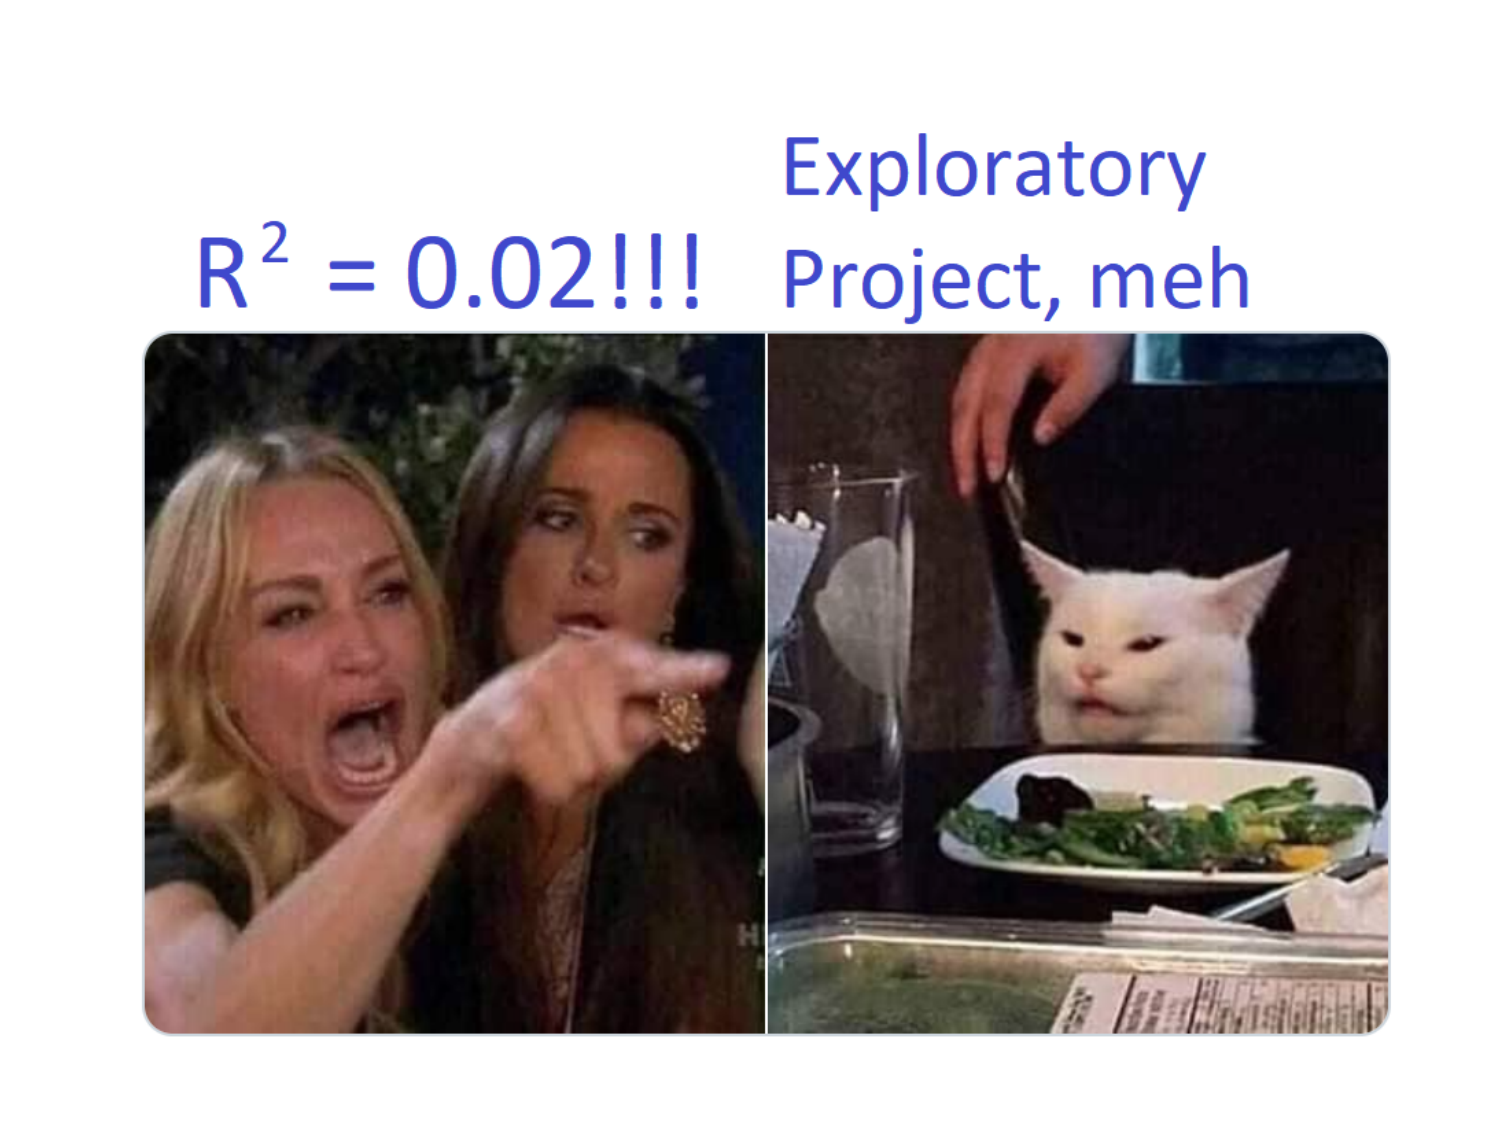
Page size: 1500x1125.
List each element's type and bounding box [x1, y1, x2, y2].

picture [112, 62, 1413, 1075]
